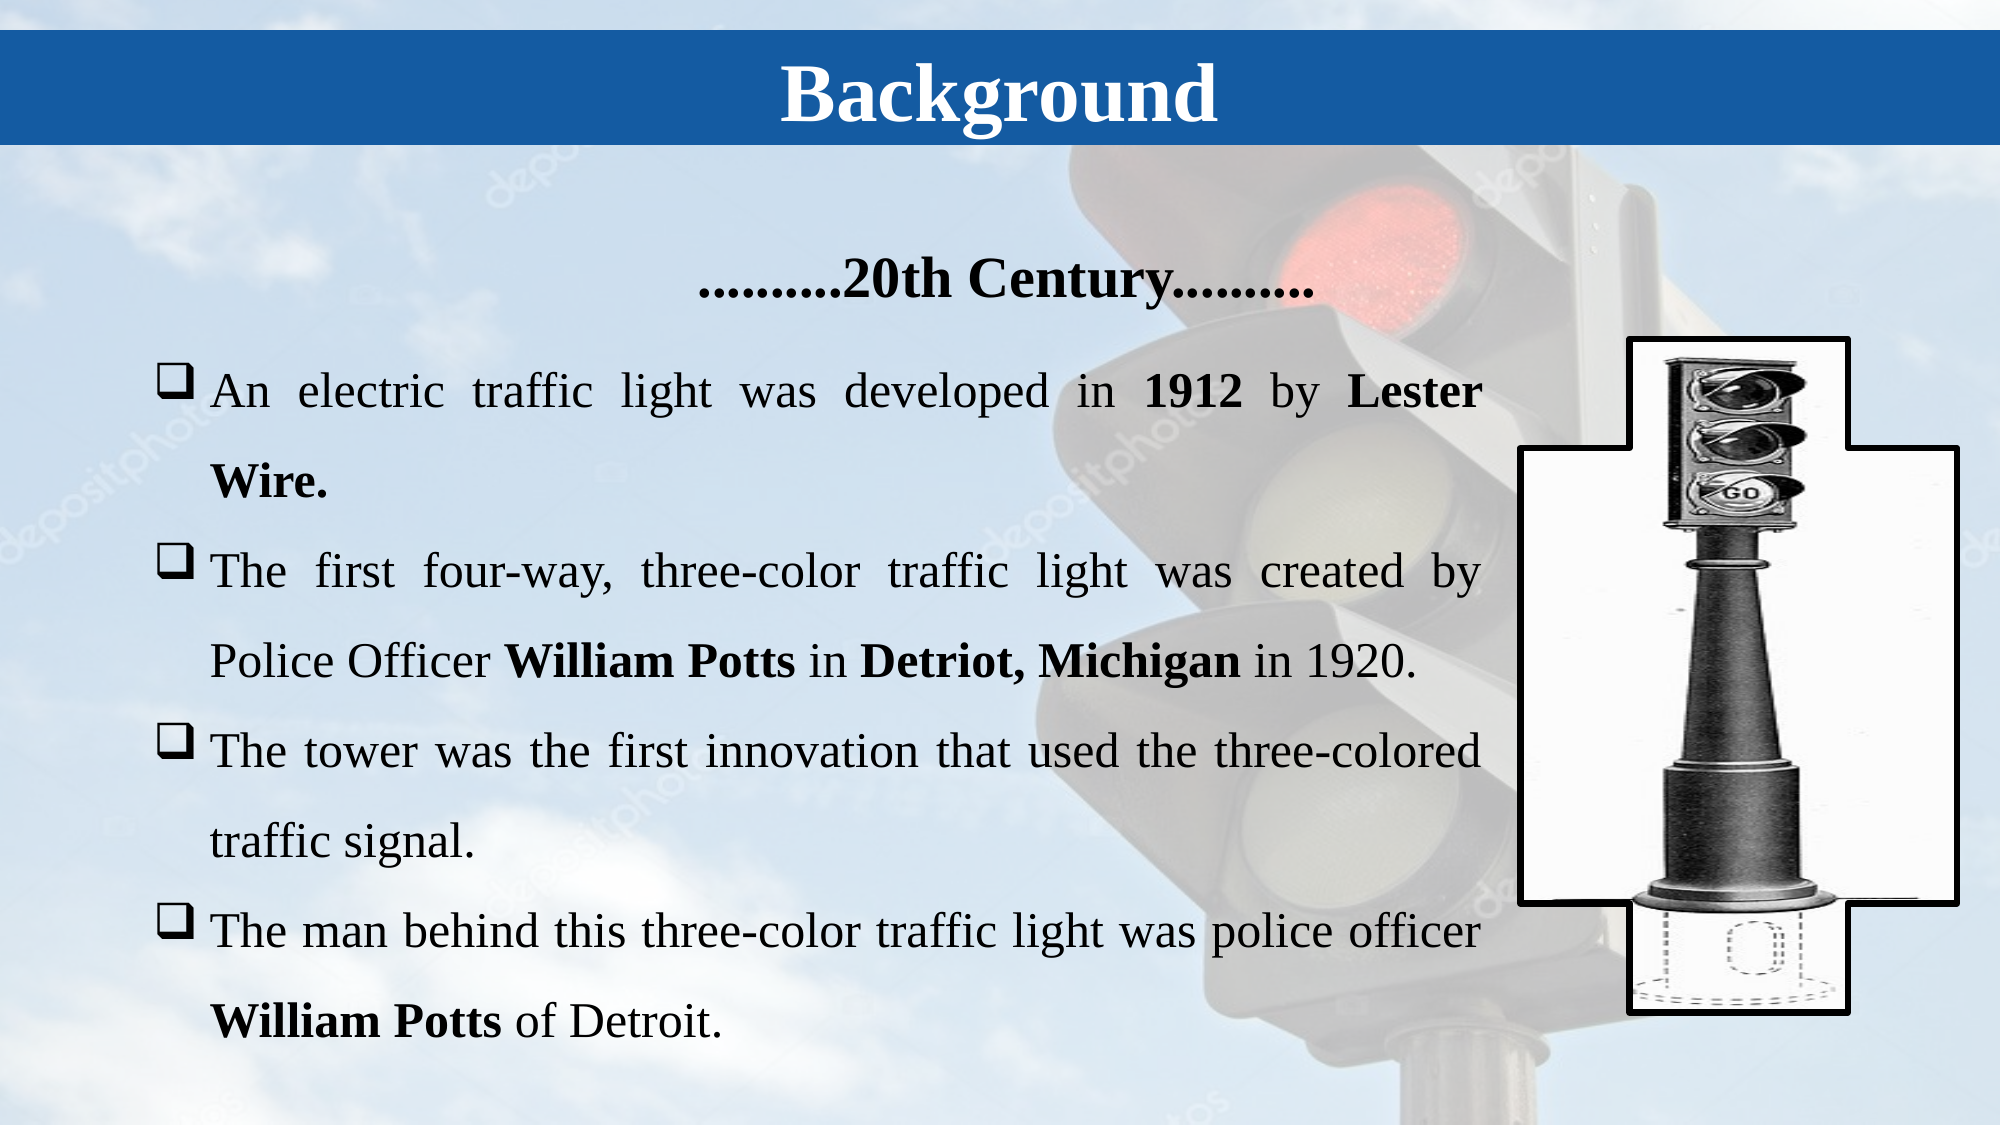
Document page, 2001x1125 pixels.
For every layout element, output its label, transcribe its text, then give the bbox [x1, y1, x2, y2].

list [1520, 338, 1957, 1013]
text_box ..........20th Century.......... [111, 197, 1889, 317]
text_box Background [0, 30, 2000, 145]
text_box An electric traffic light was developed in 1912 by Lester Wire. The first four-way, three-color traffic light was created by Police Officer William Potts in Detriot, Michigan in 1920. The tower was the first innovation that used the three-colored traffic signal. The man behind this three-color traffic light was police officer William Potts of Detroit. [138, 319, 1498, 1055]
